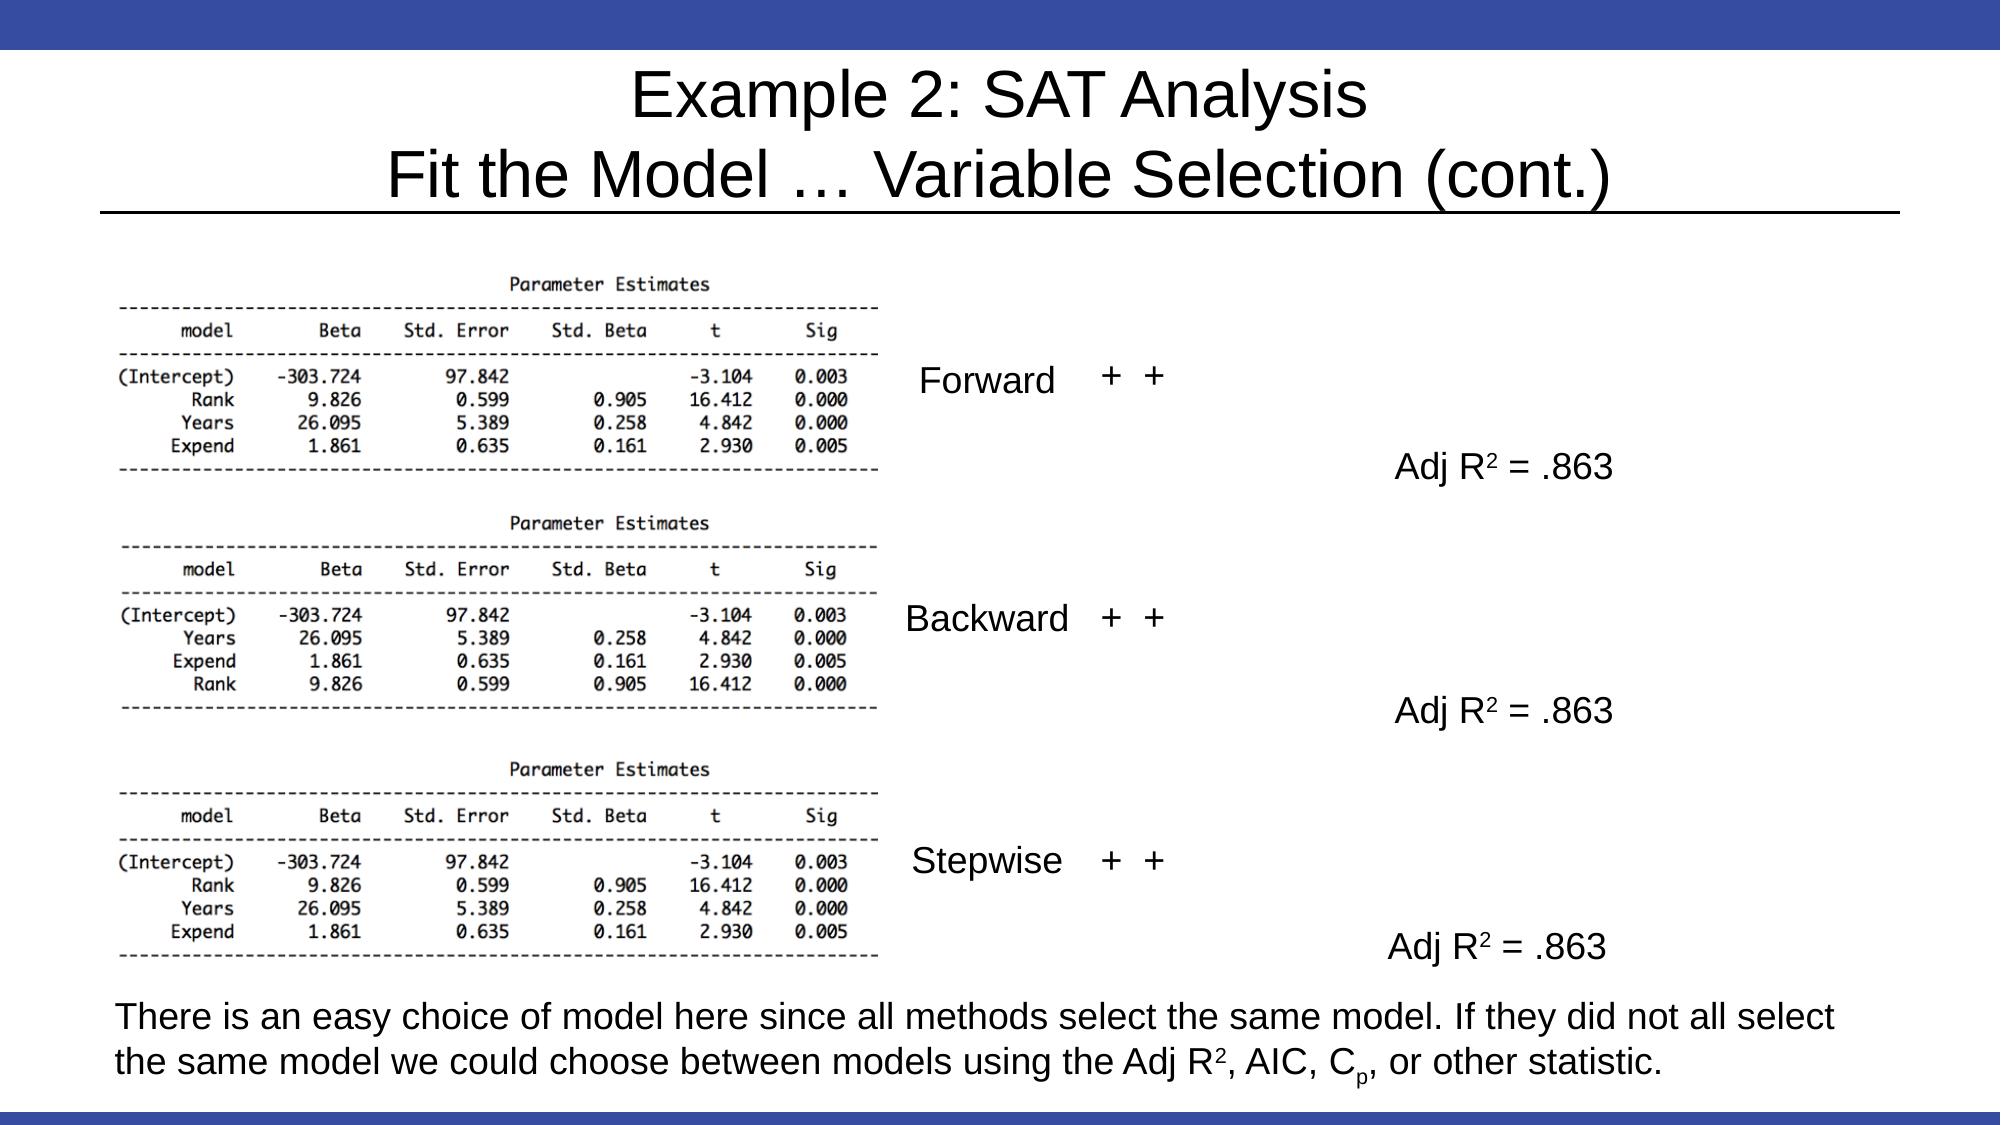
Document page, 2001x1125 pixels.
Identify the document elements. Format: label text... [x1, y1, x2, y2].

picture [99, 747, 879, 971]
text_box Backward [887, 586, 1087, 647]
text_box Stepwise [887, 828, 1087, 890]
title Example 2: SAT Analysis Fit the Model … Variable Selection (cont.) [99, 37, 1900, 225]
picture [99, 262, 879, 486]
text_box Adj R2 = .863 [1326, 914, 1669, 975]
text_box There is an easy choice of model here since all methods select the same model. If they did not all select the same model we could choose between models using the Adj R2, AIC, Cp, or other statistic. [99, 985, 1900, 1092]
picture [99, 510, 879, 723]
text_box Adj R2 = .863 [1333, 435, 1675, 496]
text_box Adj R2 = .863 [1333, 678, 1675, 740]
text_box Forward [887, 349, 1087, 410]
